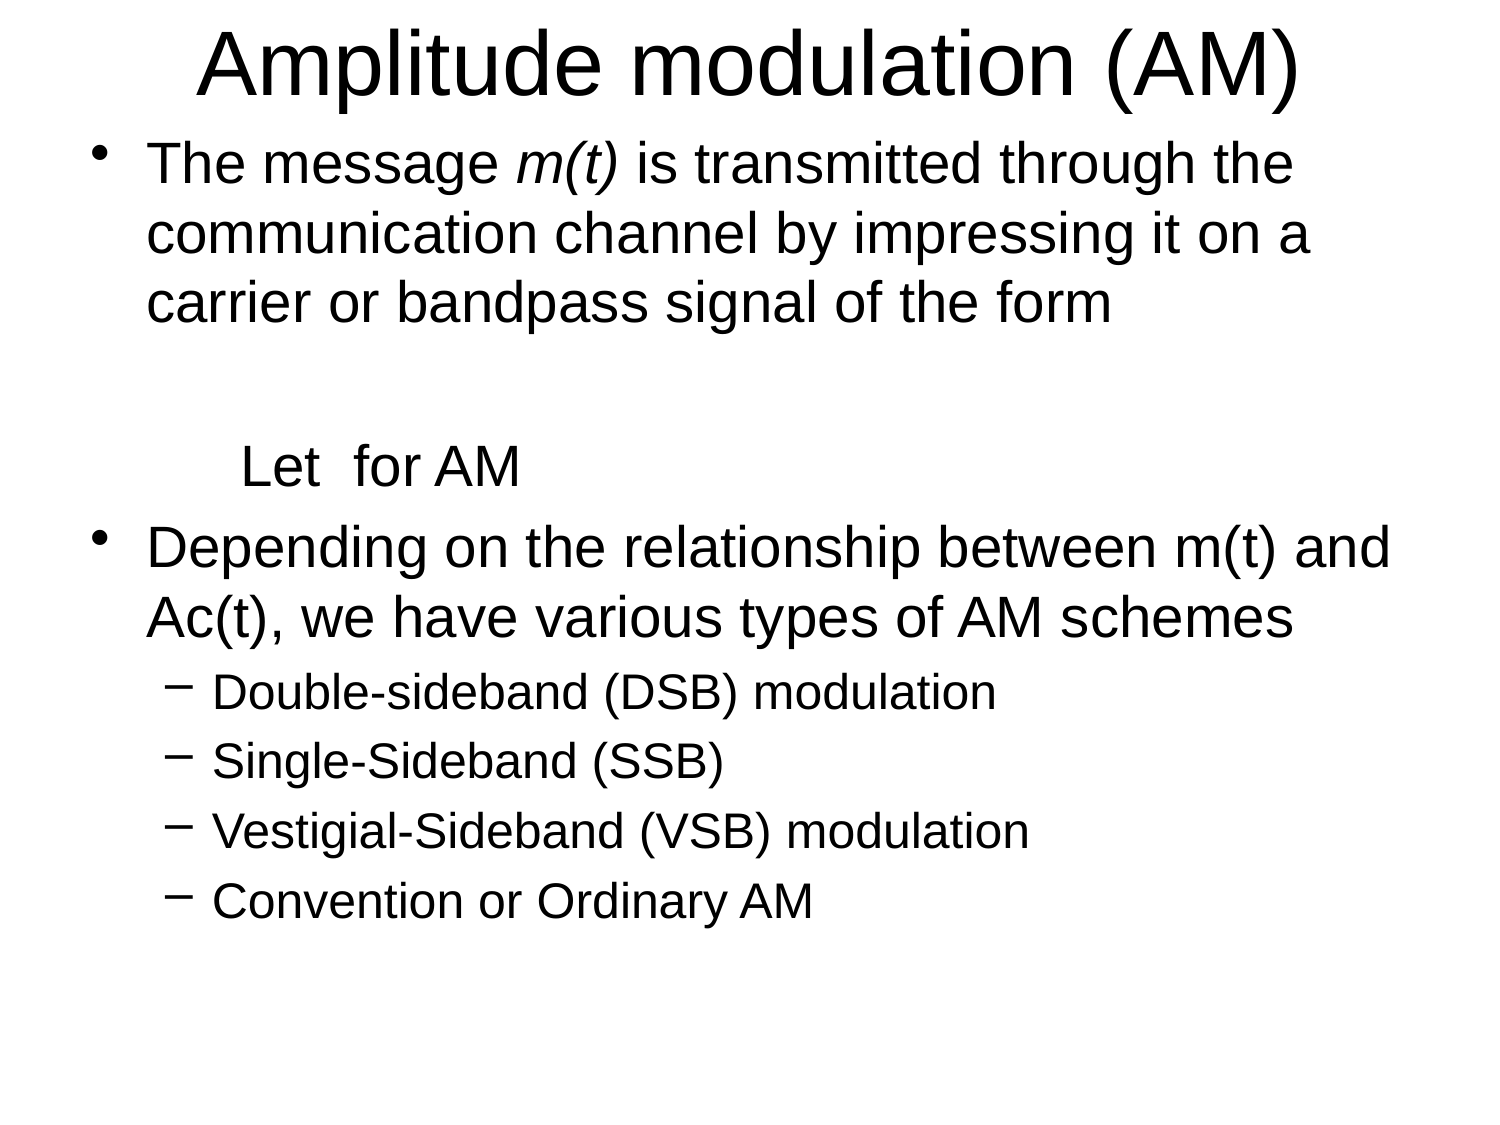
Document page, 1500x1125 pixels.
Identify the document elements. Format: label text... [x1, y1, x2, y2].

title Amplitude modulation (AM) [75, 0, 1425, 118]
